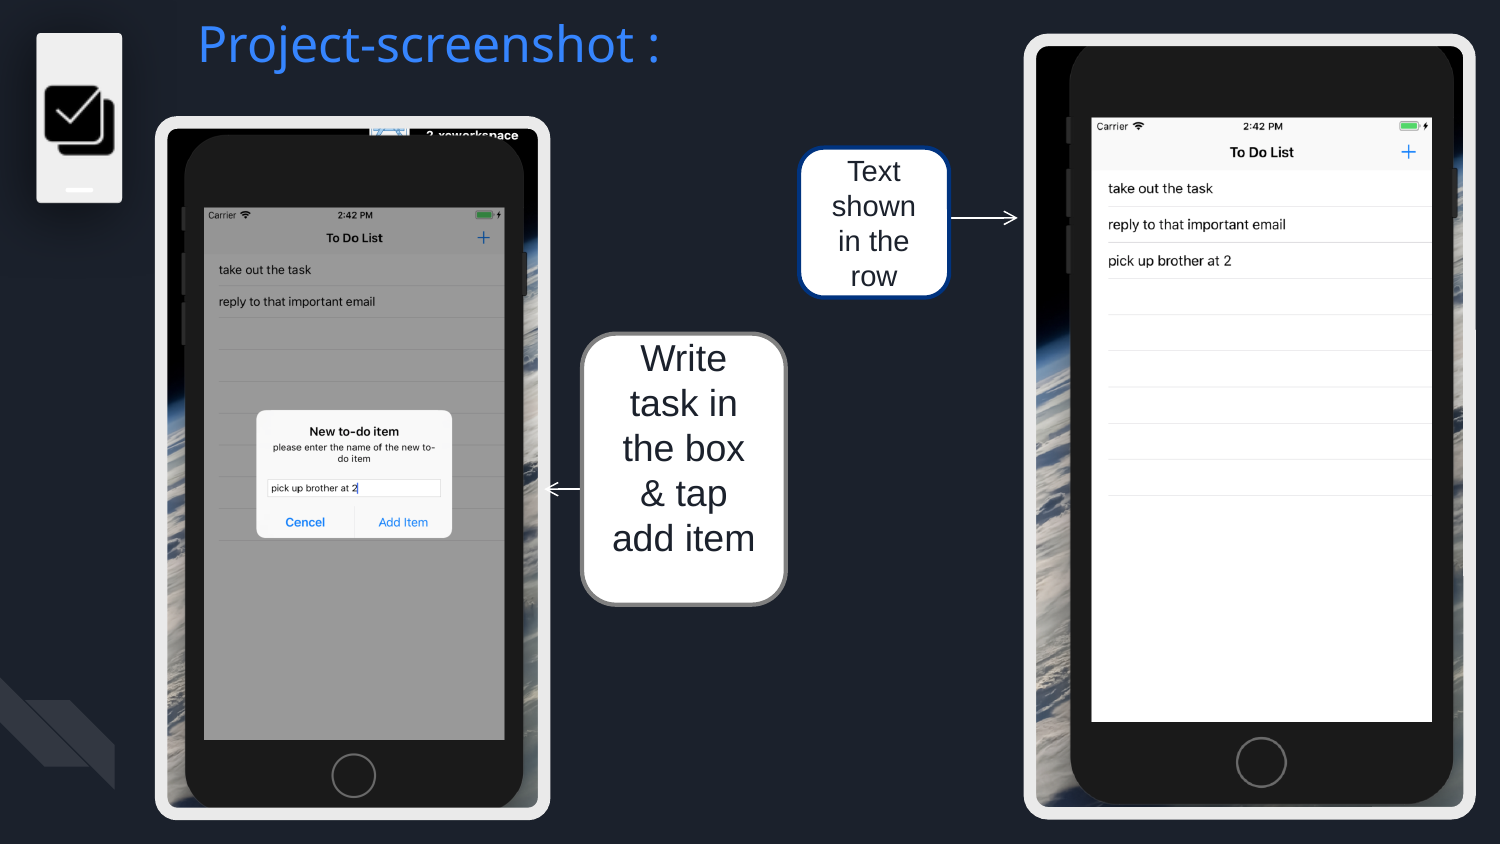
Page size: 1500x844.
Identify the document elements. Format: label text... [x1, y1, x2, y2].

text_box Text shown in the row [797, 145, 837, 300]
picture [160, 122, 545, 815]
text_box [575, 413, 726, 565]
picture [1029, 39, 1470, 814]
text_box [36, 32, 123, 204]
picture [42, 83, 119, 159]
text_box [836, 142, 987, 294]
list Project-screenshot : [144, 0, 1283, 86]
text_box Write task in the box & tap add item [579, 331, 788, 607]
